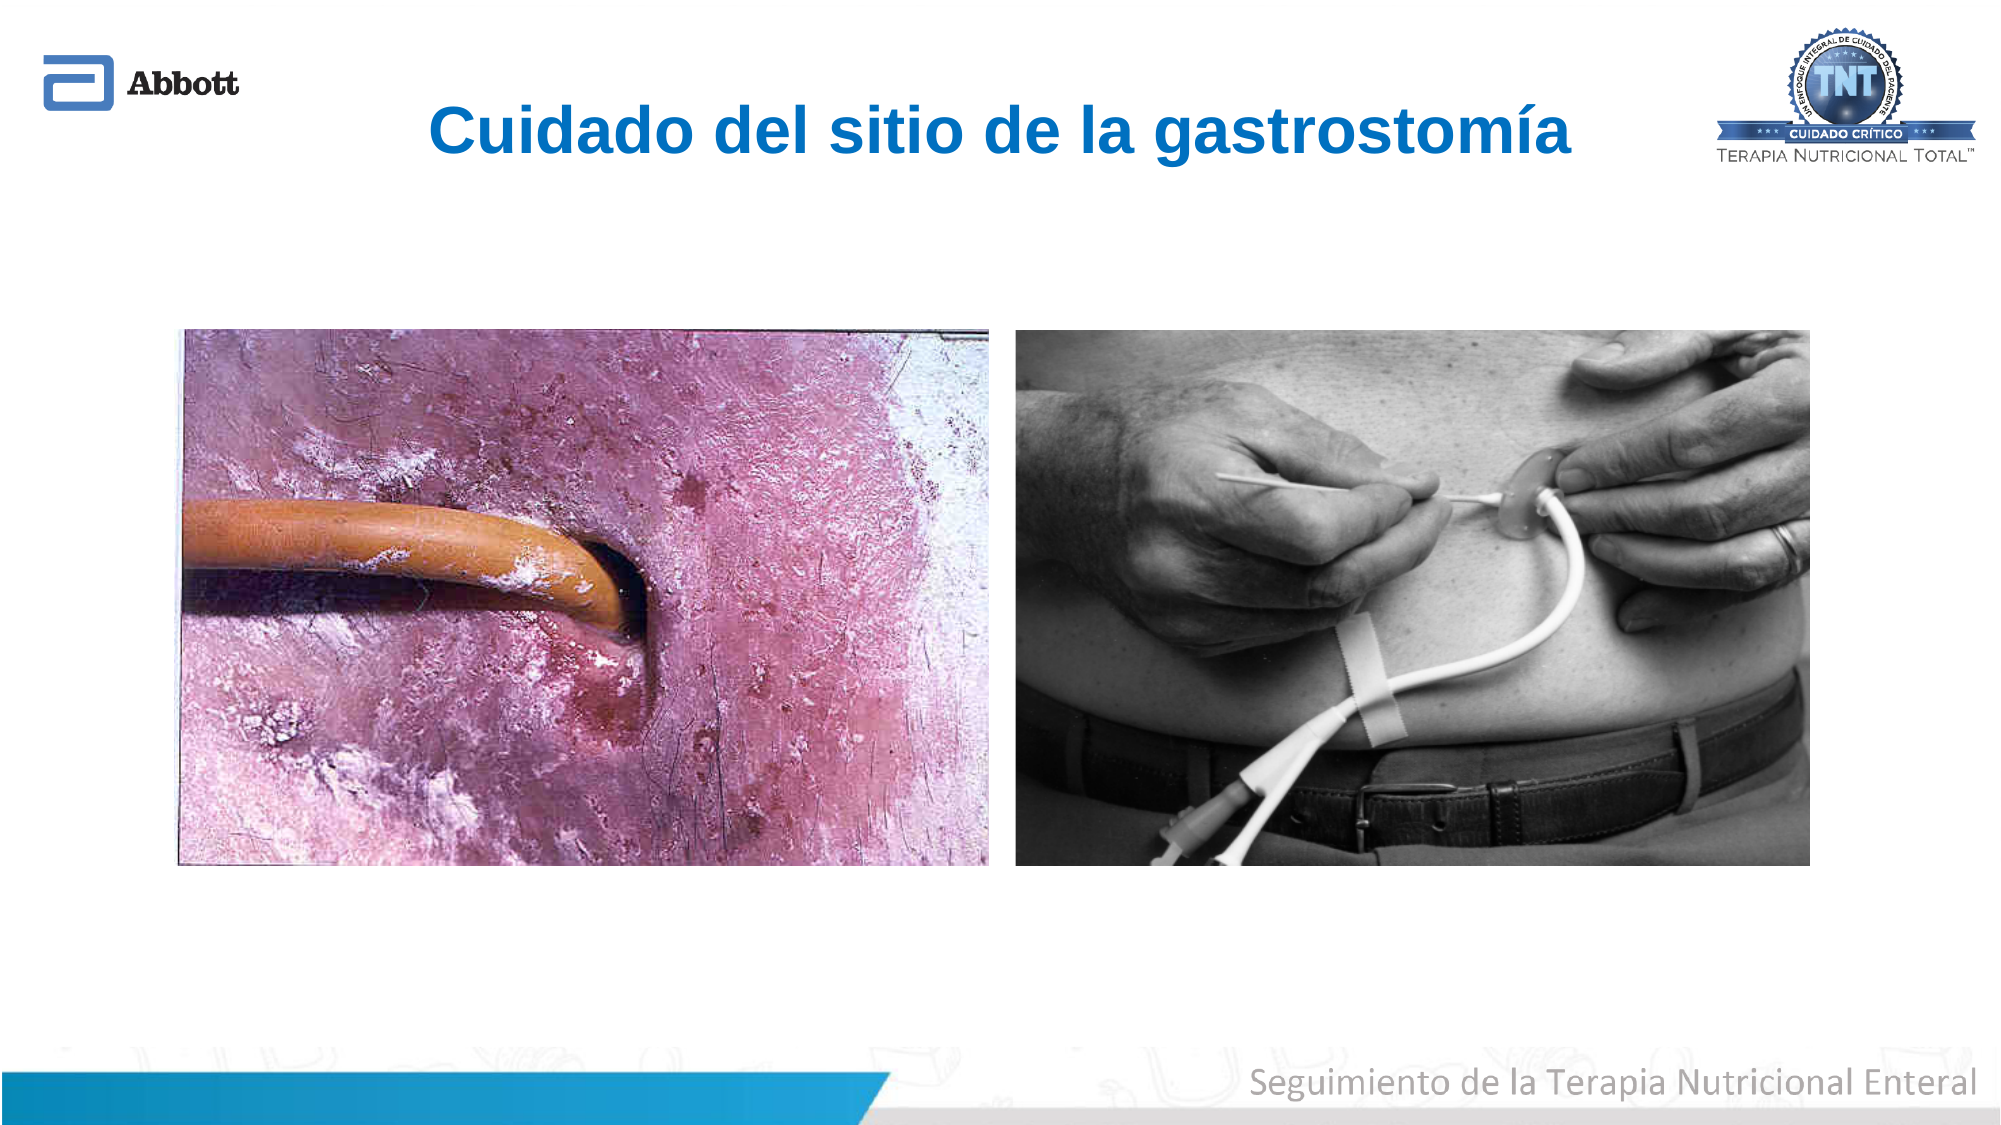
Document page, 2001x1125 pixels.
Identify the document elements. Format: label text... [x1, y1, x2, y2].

title Cuidado del sitio de la gastrostomía [353, 51, 1648, 213]
text_box [404, 310, 1613, 499]
picture [0, 0, 2001, 1125]
